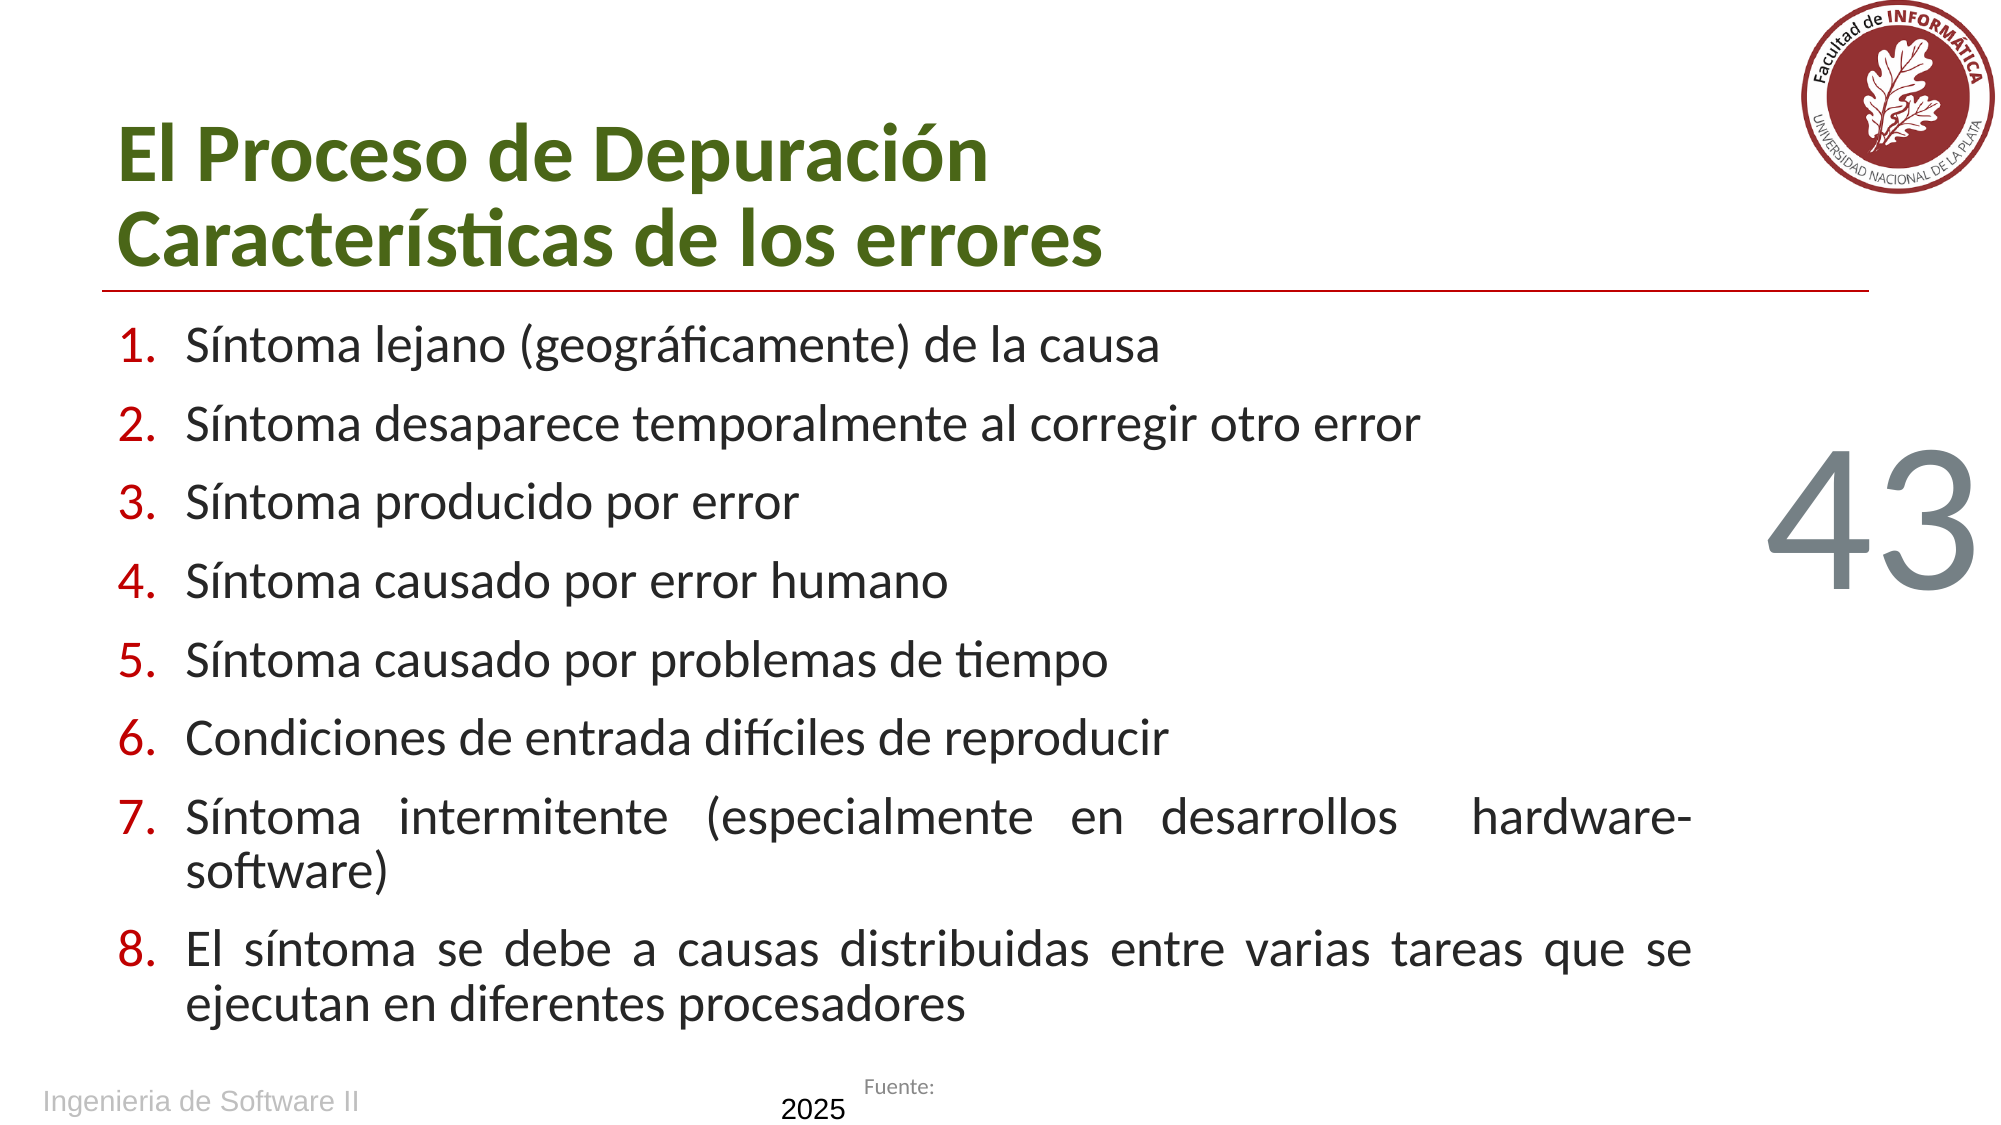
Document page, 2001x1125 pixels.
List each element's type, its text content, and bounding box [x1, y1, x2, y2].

footer Ingenieria de Software II [27, 1075, 382, 1111]
title El Proceso de Depuración Características de los errores [102, 105, 1747, 291]
picture [1801, 0, 2000, 195]
slide_number 43 [1709, 467, 1998, 640]
list Síntoma lejano (geográficamente) de la causa Síntoma desaparece temporalmente al corregir otro error Síntoma producido por error Síntoma causado por error humano Síntoma causado por problemas de tiempo Condiciones de entrada difíciles de reproducir Síntoma intermitente (especialmente en desarrollos hardware-software) El síntoma se debe a causas distribuidas entre varias tareas que se ejecutan en diferentes procesadores [102, 312, 1709, 1047]
